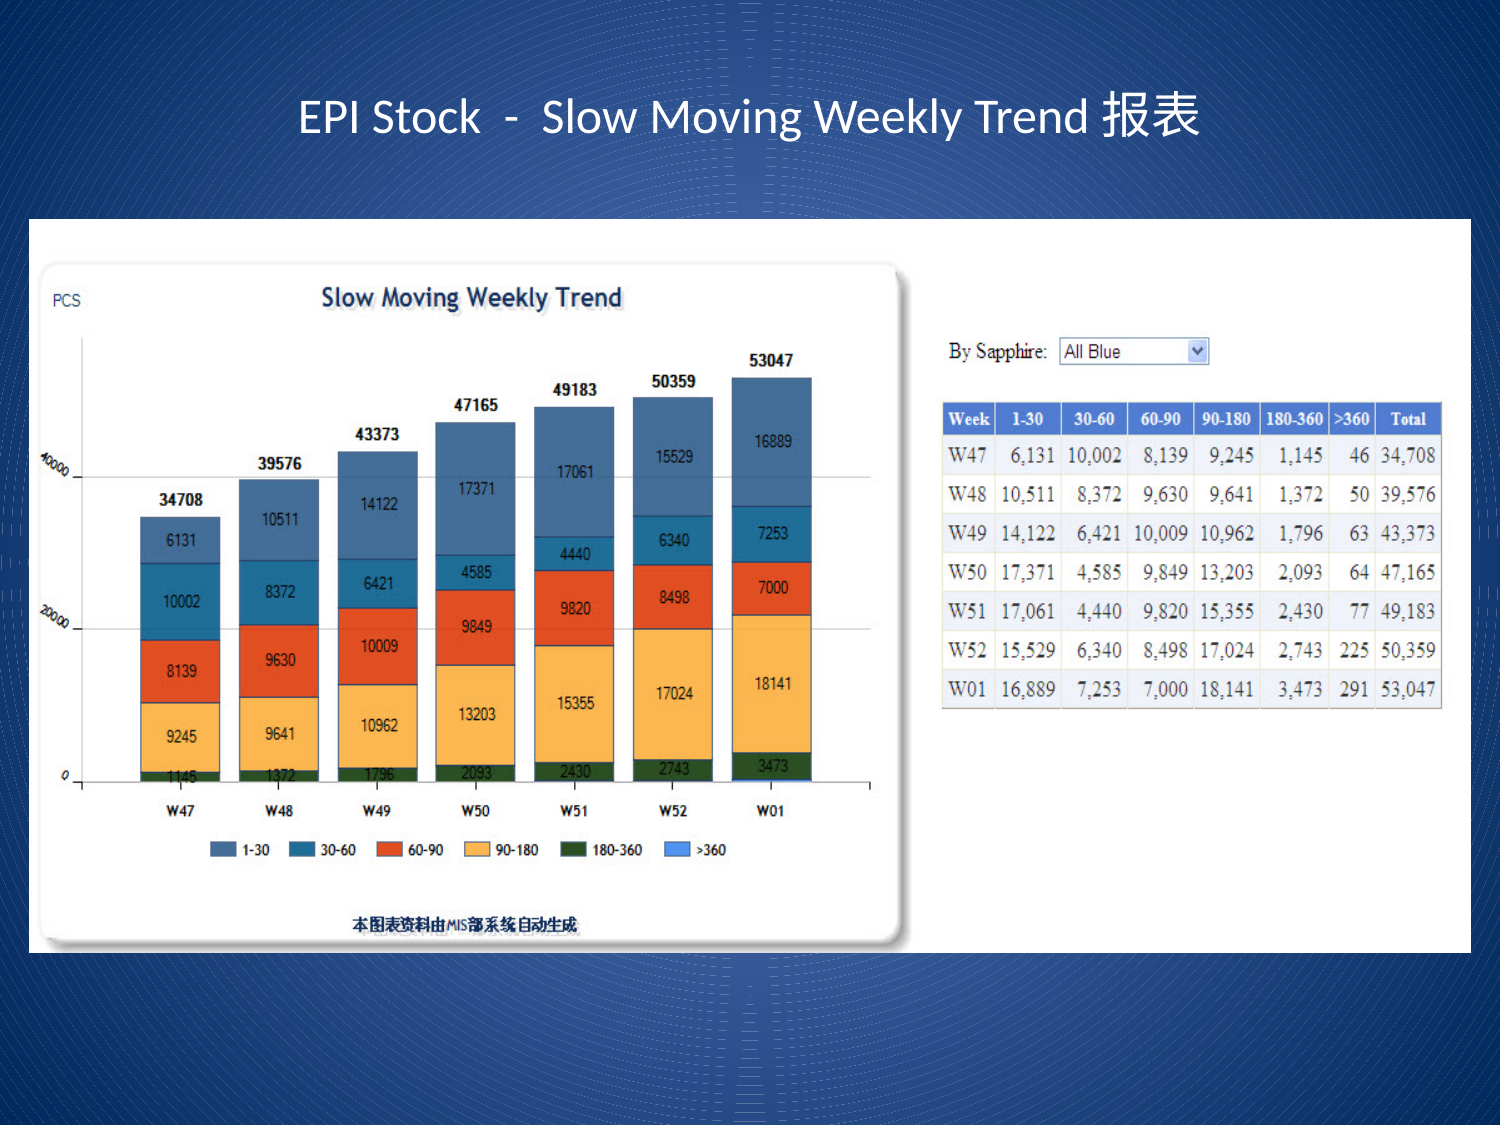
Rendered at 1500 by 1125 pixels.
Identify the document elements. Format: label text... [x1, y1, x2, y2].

title EPI Stock - Slow Moving Weekly Trend报表 [75, 45, 1425, 218]
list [29, 219, 1471, 953]
